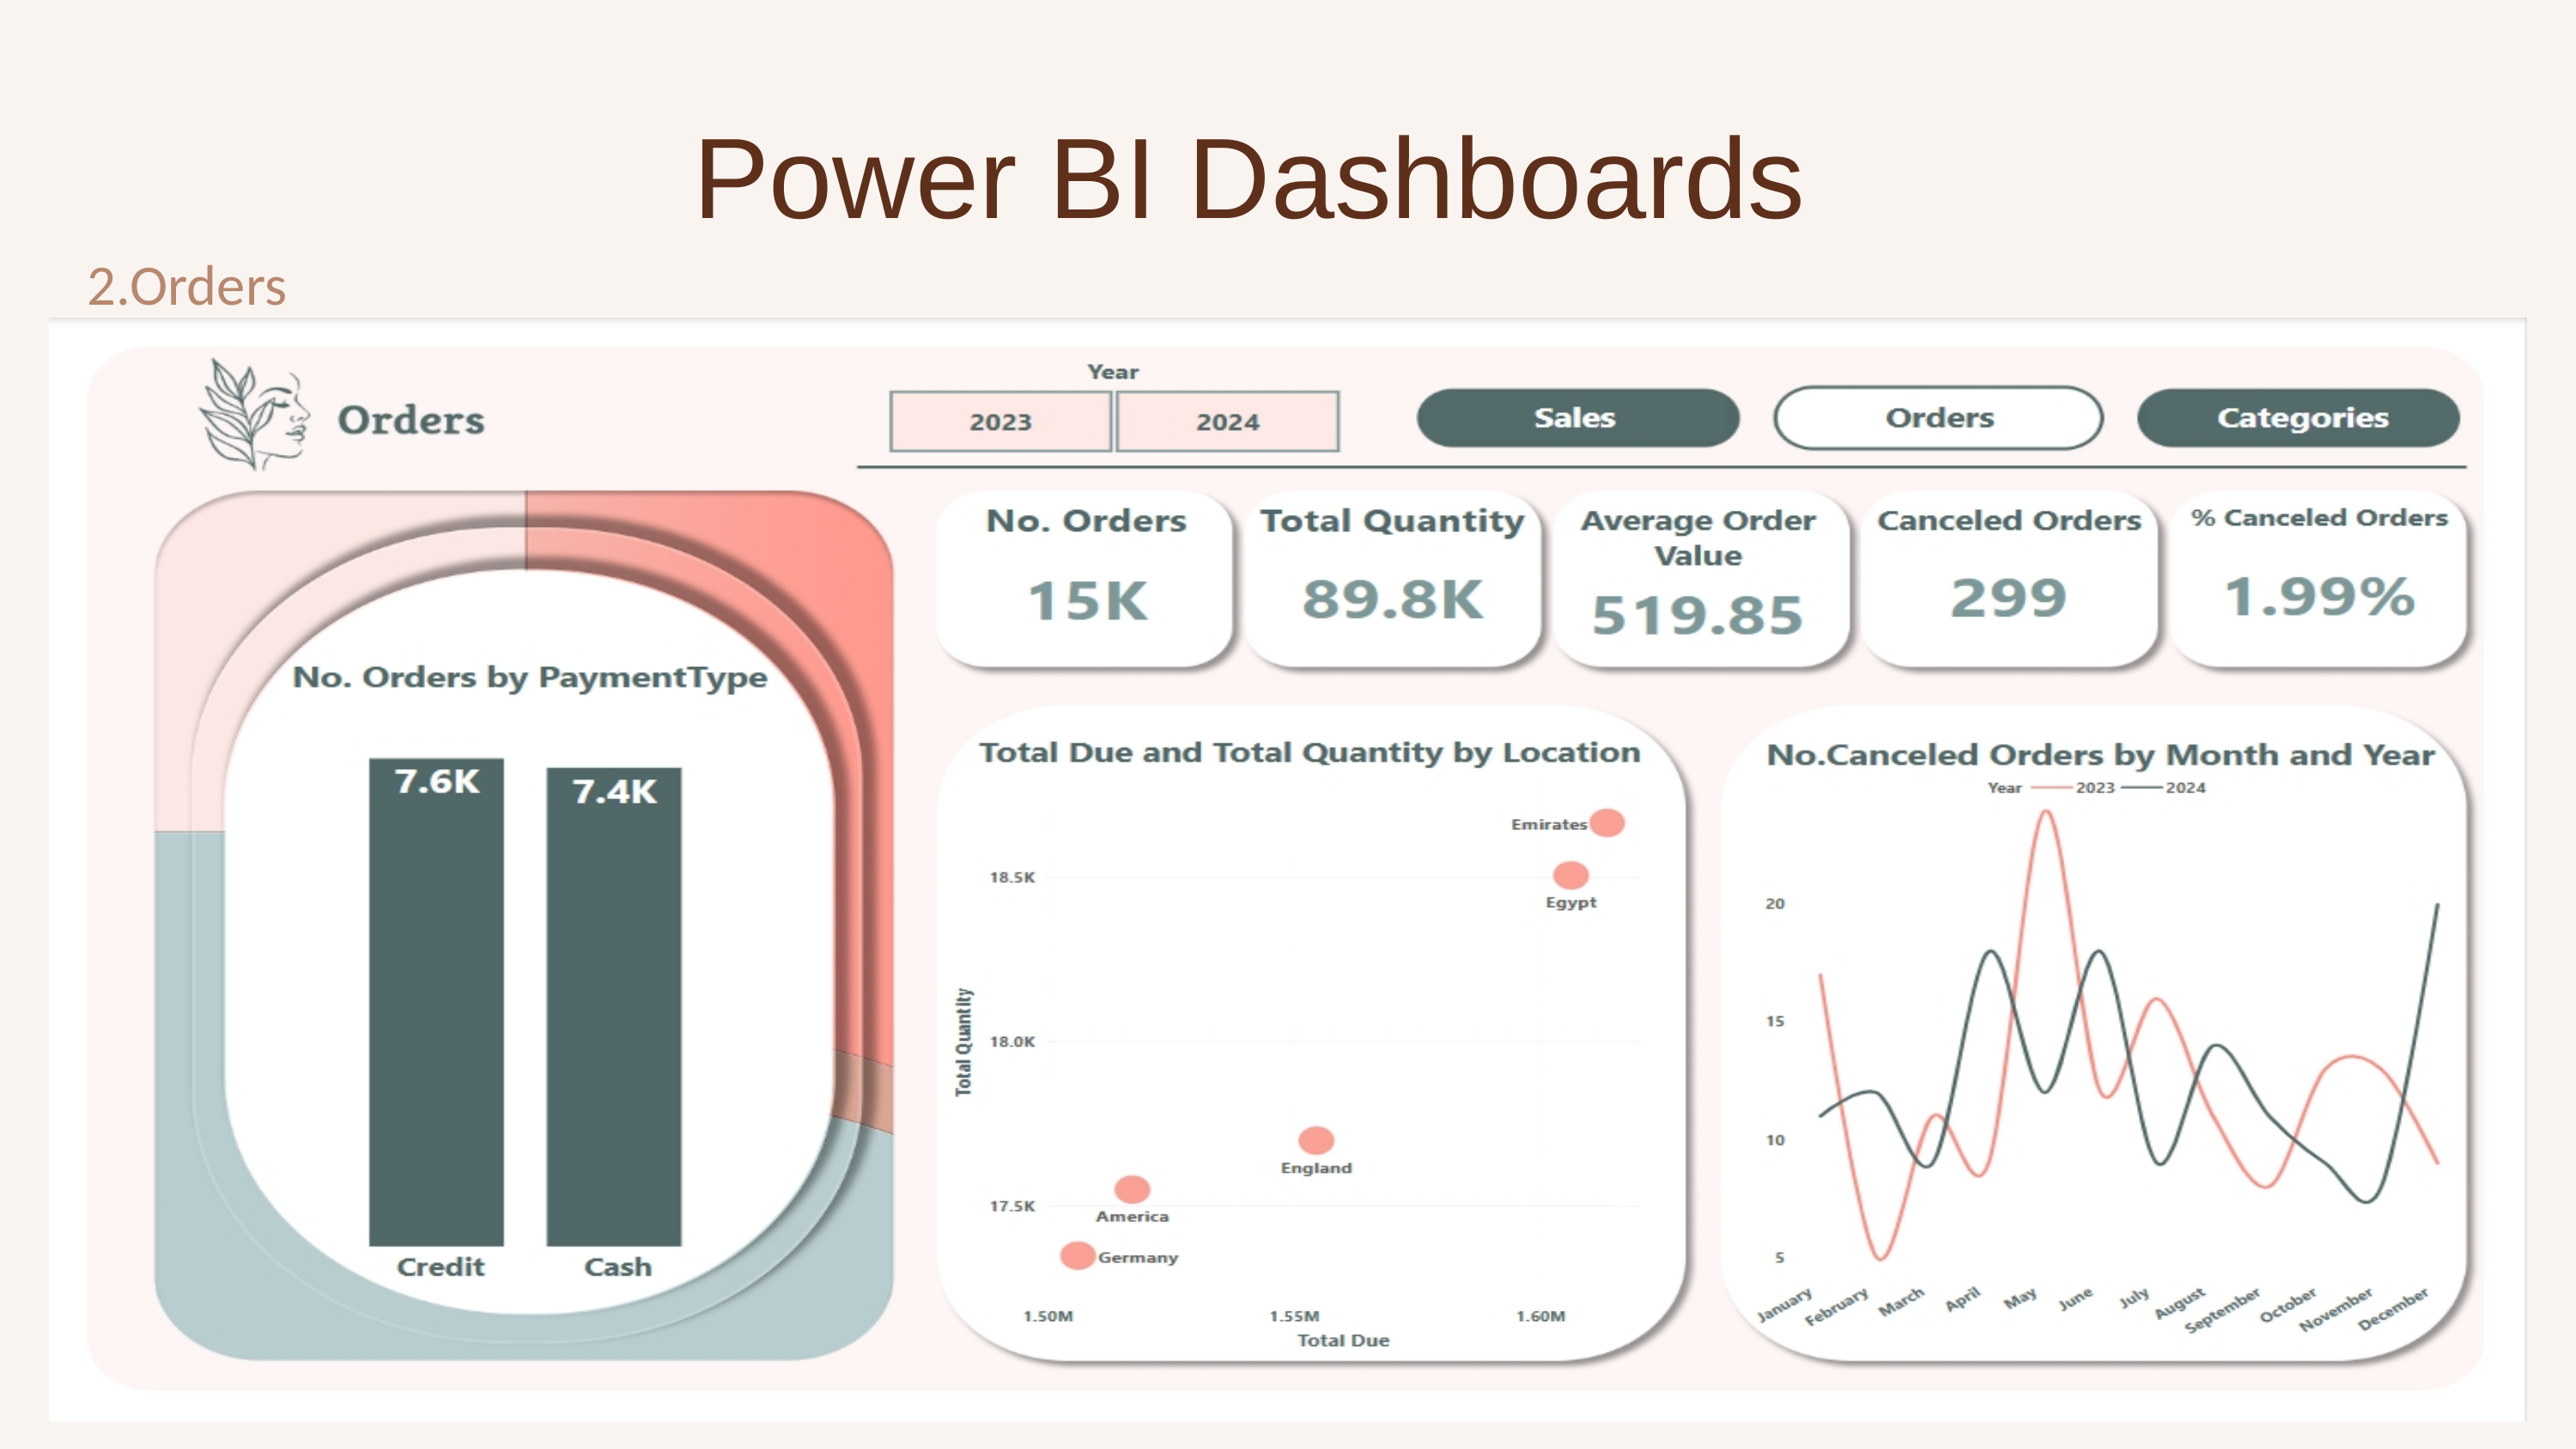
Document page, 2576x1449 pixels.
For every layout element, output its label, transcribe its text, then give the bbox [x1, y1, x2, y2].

text_box 2.Orders [87, 209, 291, 314]
text_box Power BI Dashboards [693, 27, 1883, 314]
picture [49, 318, 2527, 1422]
